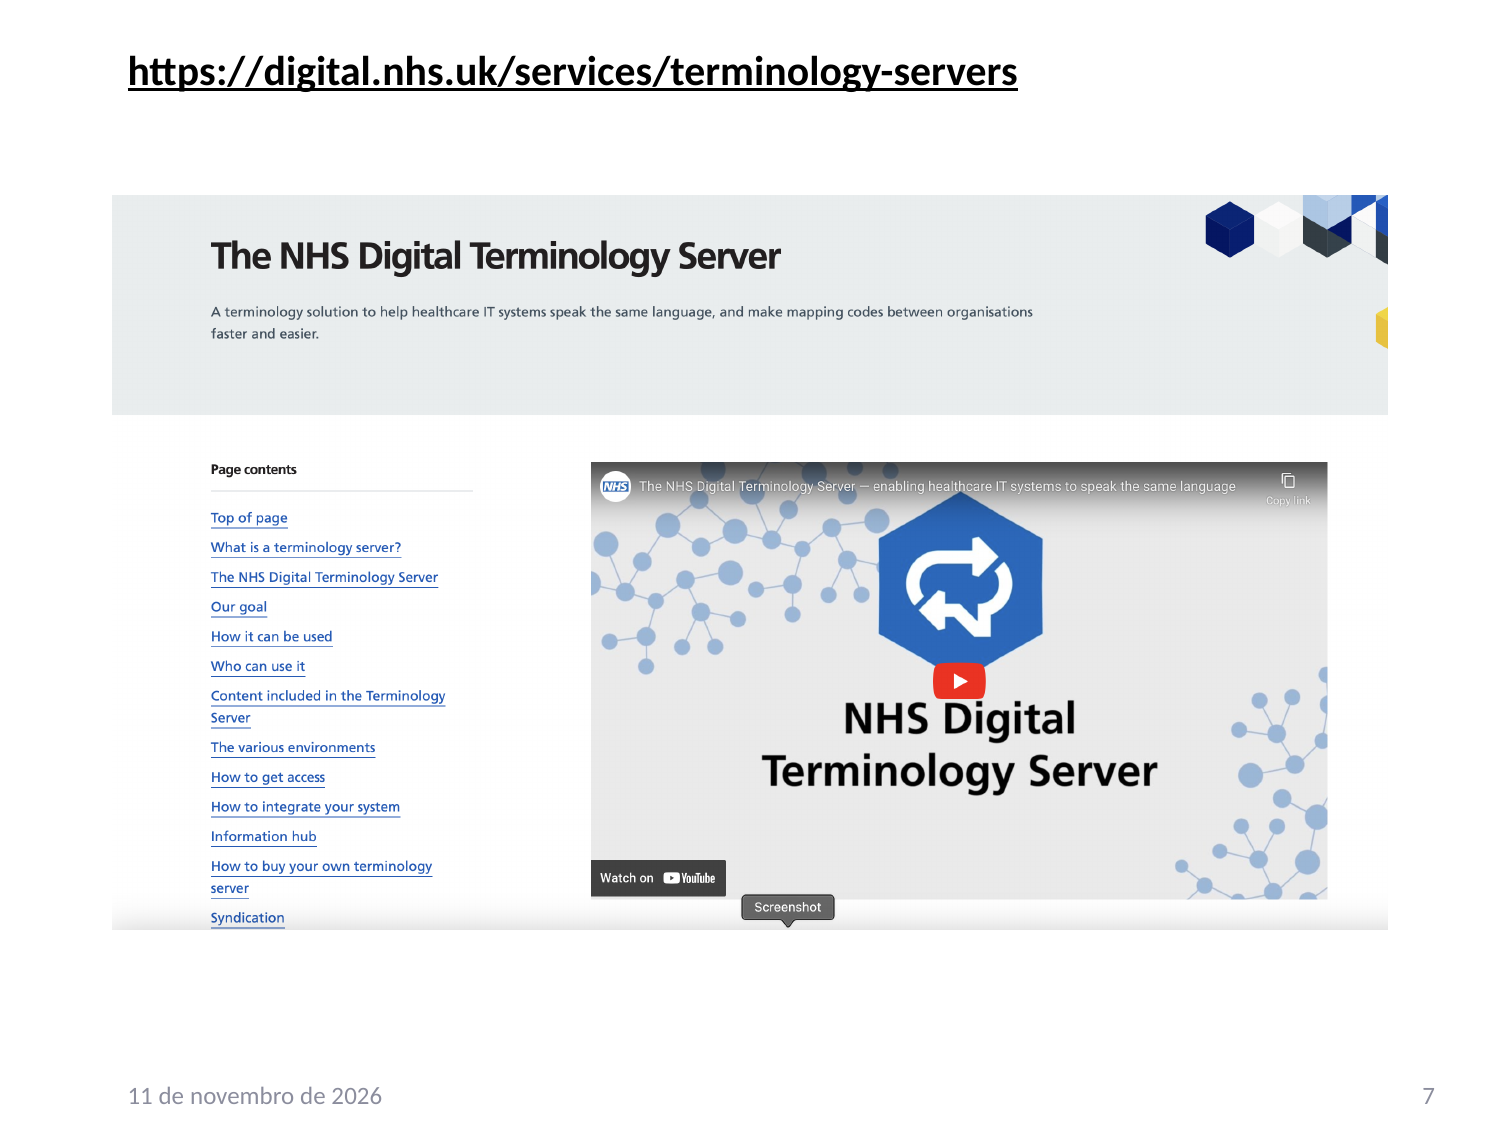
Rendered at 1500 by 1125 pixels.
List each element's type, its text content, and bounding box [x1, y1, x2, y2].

picture [112, 195, 1388, 930]
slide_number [112, 1065, 463, 1125]
slide_number 7 [1100, 1065, 1450, 1125]
title https://digital.nhs.uk/services/terminology-servers [112, 12, 1450, 125]
